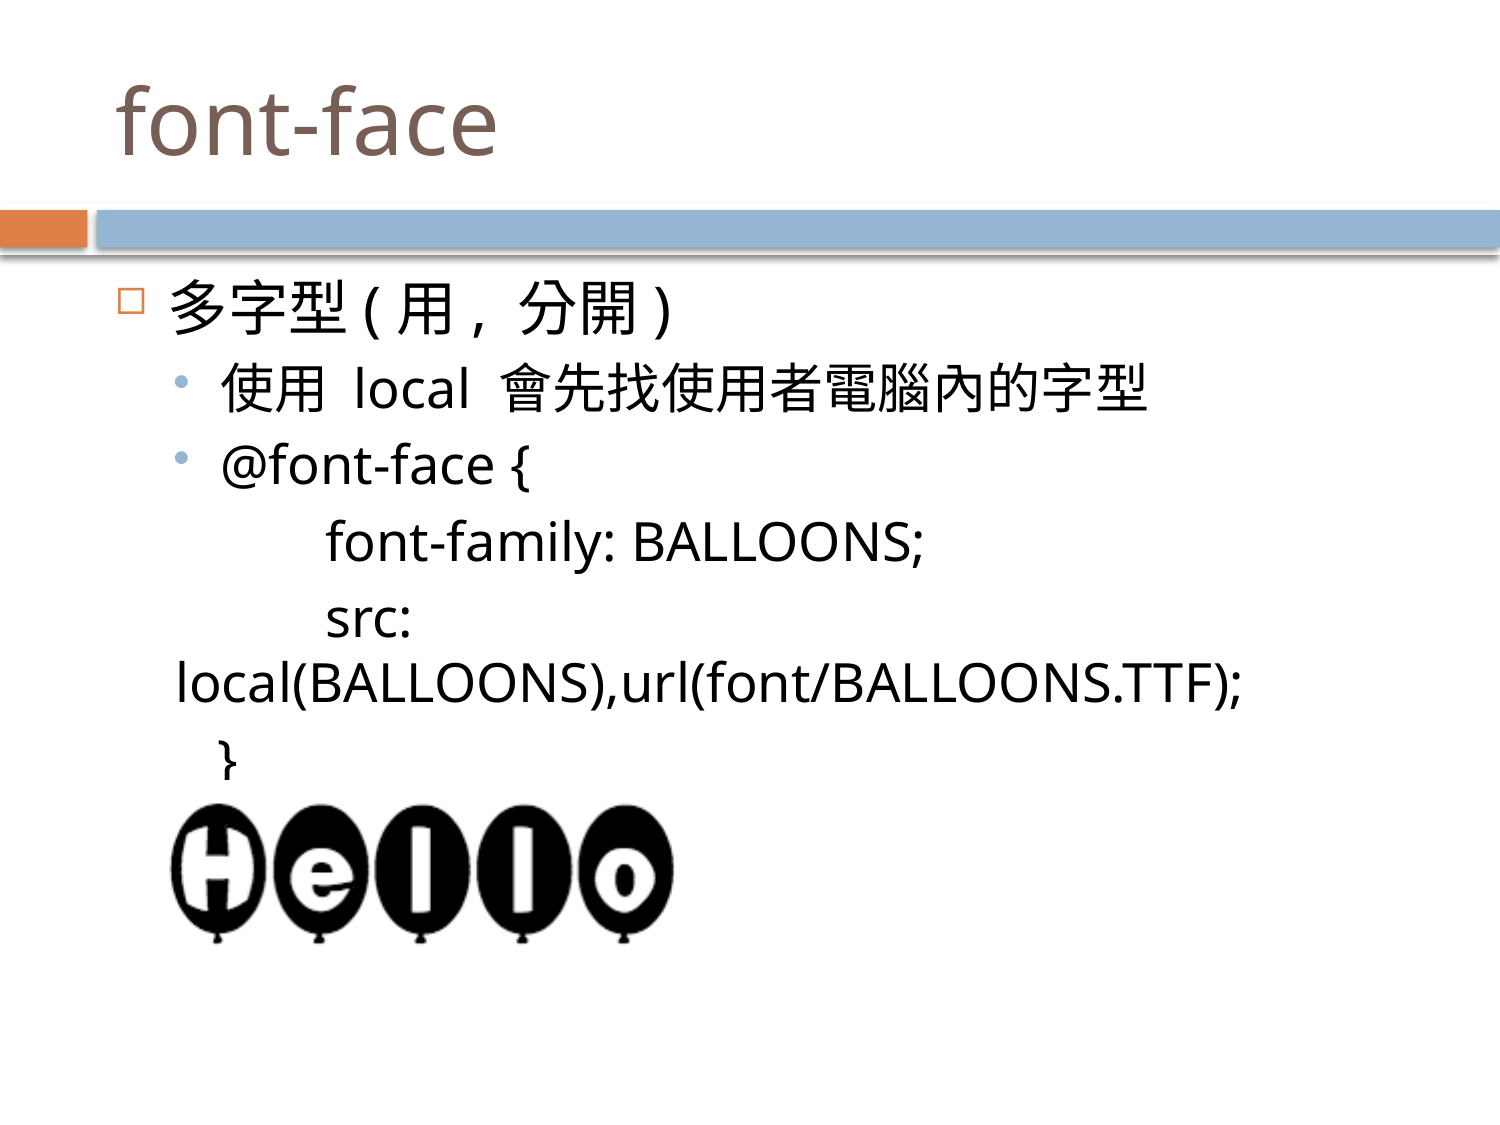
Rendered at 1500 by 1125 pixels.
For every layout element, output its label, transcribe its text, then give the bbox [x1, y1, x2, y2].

list 多字型(用, 分開) 使用 local 會先找使用者電腦內的字型 @font-face { font-family: BALLOONS; src: local(BALLOONS),url(font/BALLOONS.TTF); } [100, 262, 1438, 1000]
title font-face [100, 37, 1438, 200]
picture [164, 780, 691, 962]
